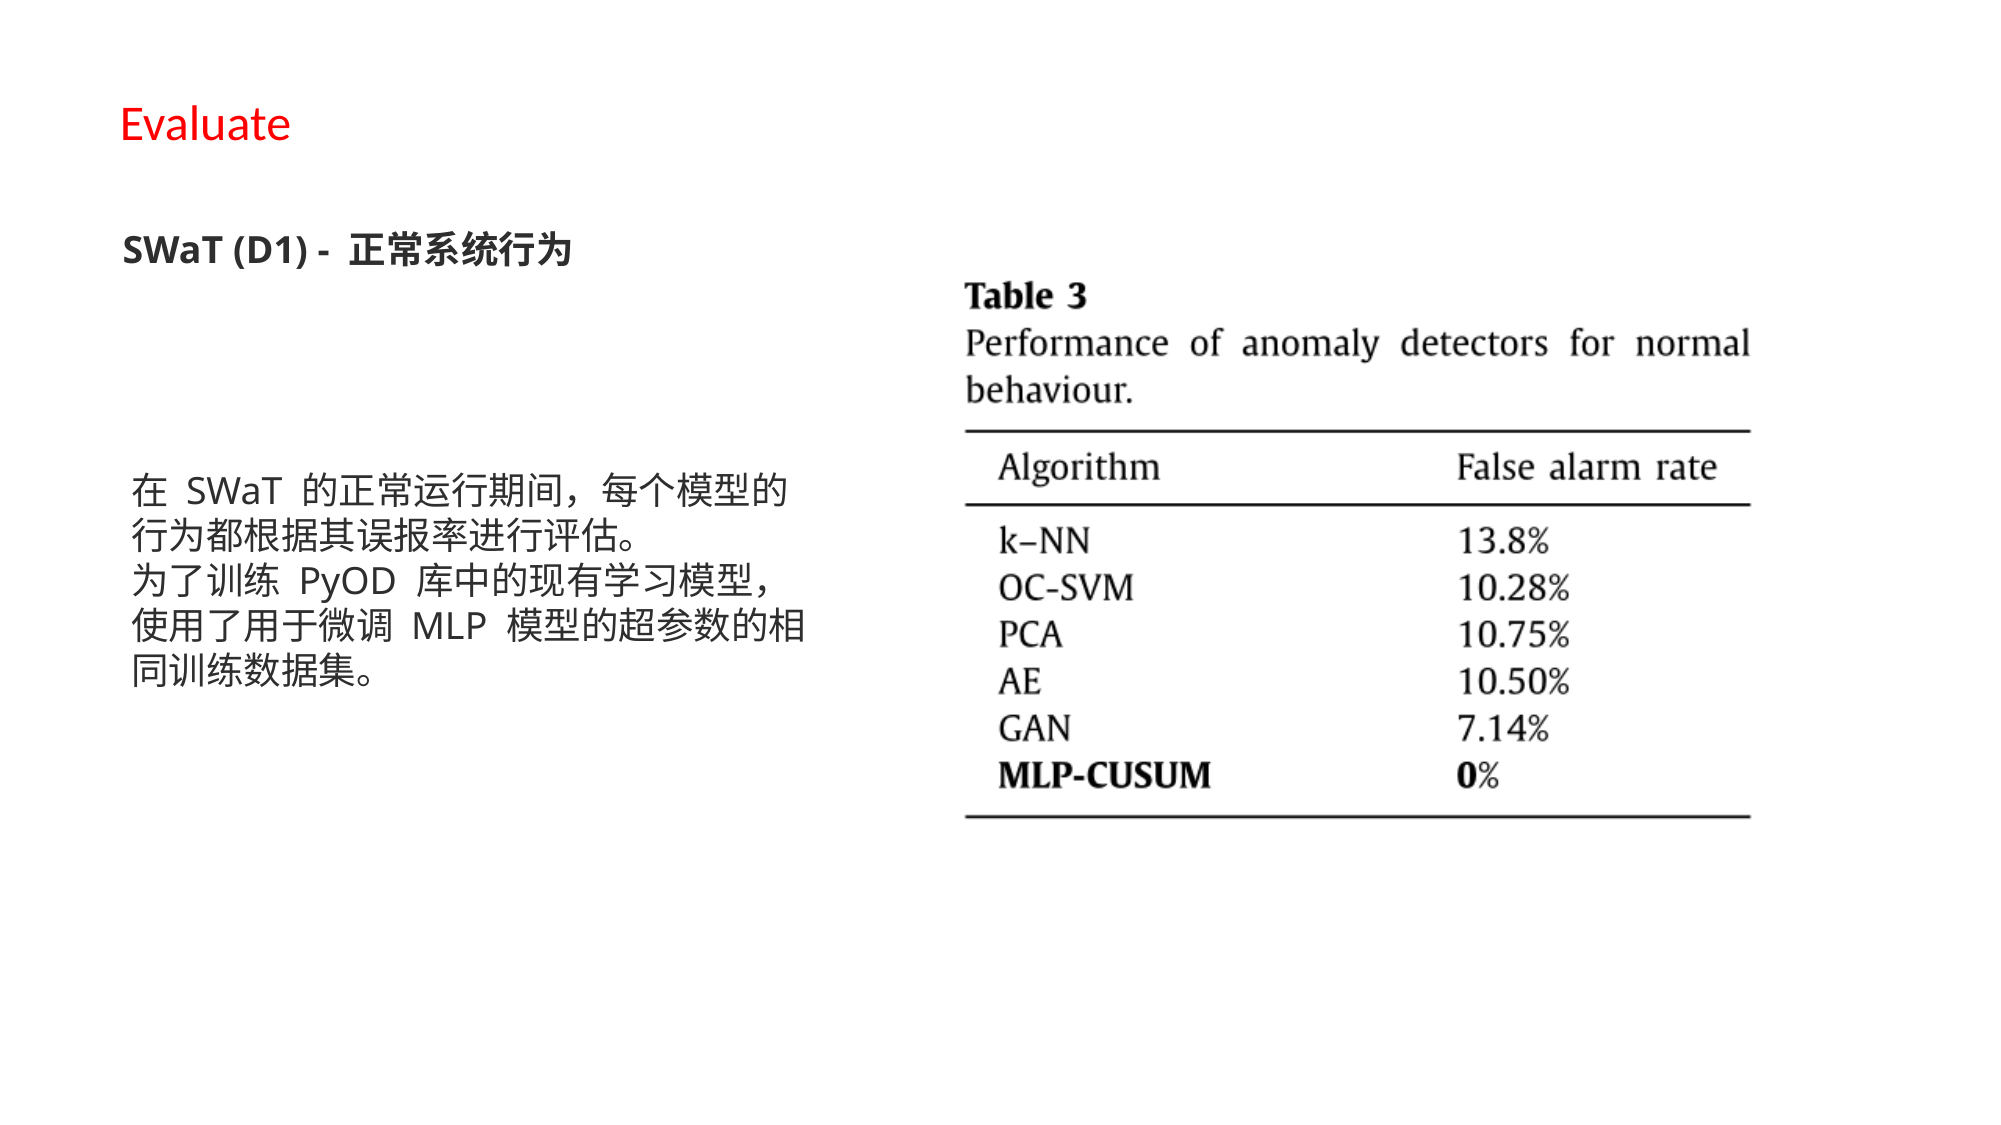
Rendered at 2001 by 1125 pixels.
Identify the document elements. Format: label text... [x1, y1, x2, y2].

picture [896, 253, 1877, 881]
text_box Evaluate [105, 82, 307, 158]
text_box 在 SWaT 的正常运行期间，每个模型的行为都根据其误报率进行评估。 为了训练 PyOD 库中的现有学习模型，使用了用于微调 MLP 模型的超参数的相同训练数据集。 [116, 459, 828, 700]
text_box SWaT (D1) - 正常系统行为 [108, 218, 589, 278]
